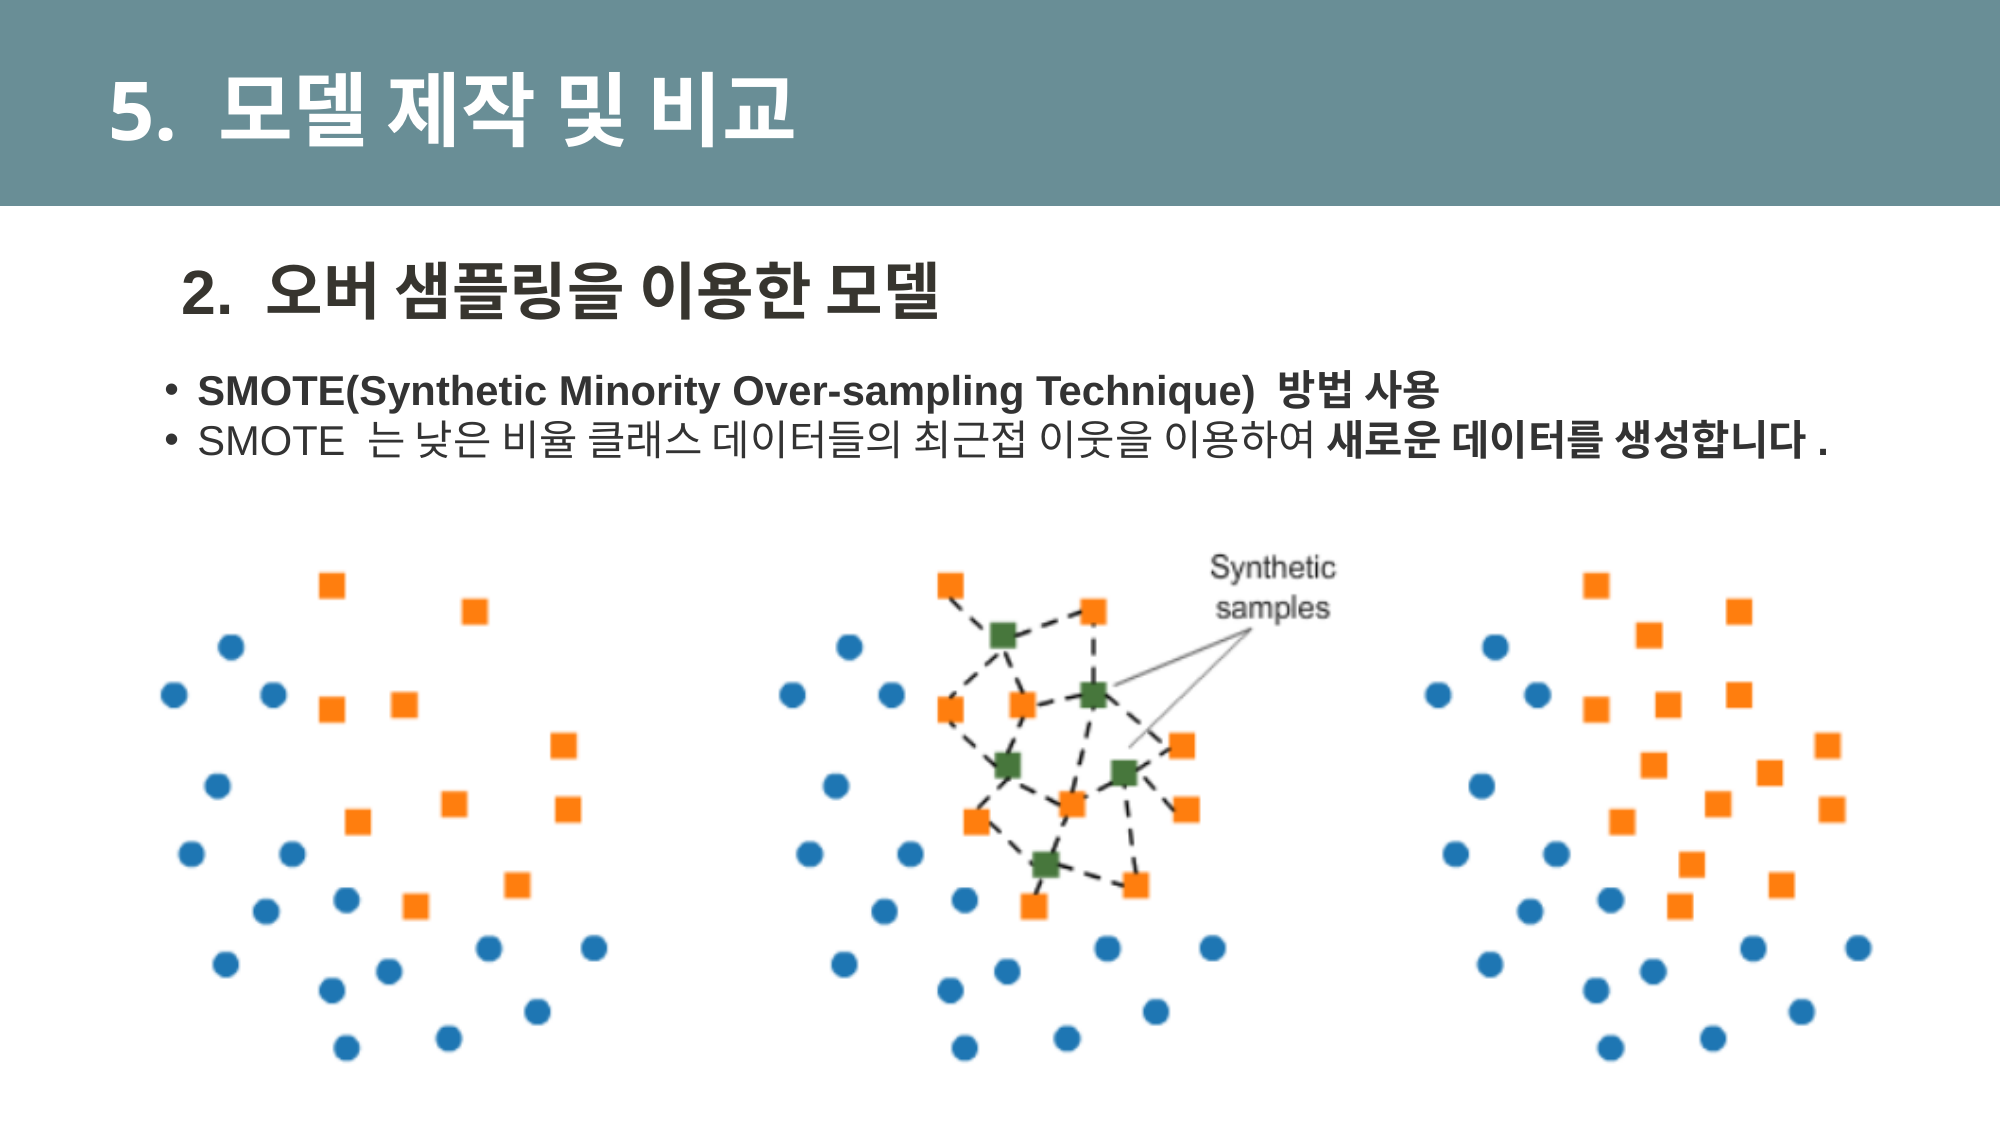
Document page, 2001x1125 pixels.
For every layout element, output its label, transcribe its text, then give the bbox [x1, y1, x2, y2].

picture [0, 0, 2000, 1125]
list 2. 오버 샘플링을 이용한 모델 SMOTE(Synthetic Minority Over-sampling Technique) 방법 사용 SMOTE 는 낮은 비율 클래스 데이터들의 최근접 이웃을 이용하여 새로운 데이터를 생성합니다. [155, 243, 1879, 497]
title 5. 모델 제작 및 비교 [99, 42, 1901, 175]
